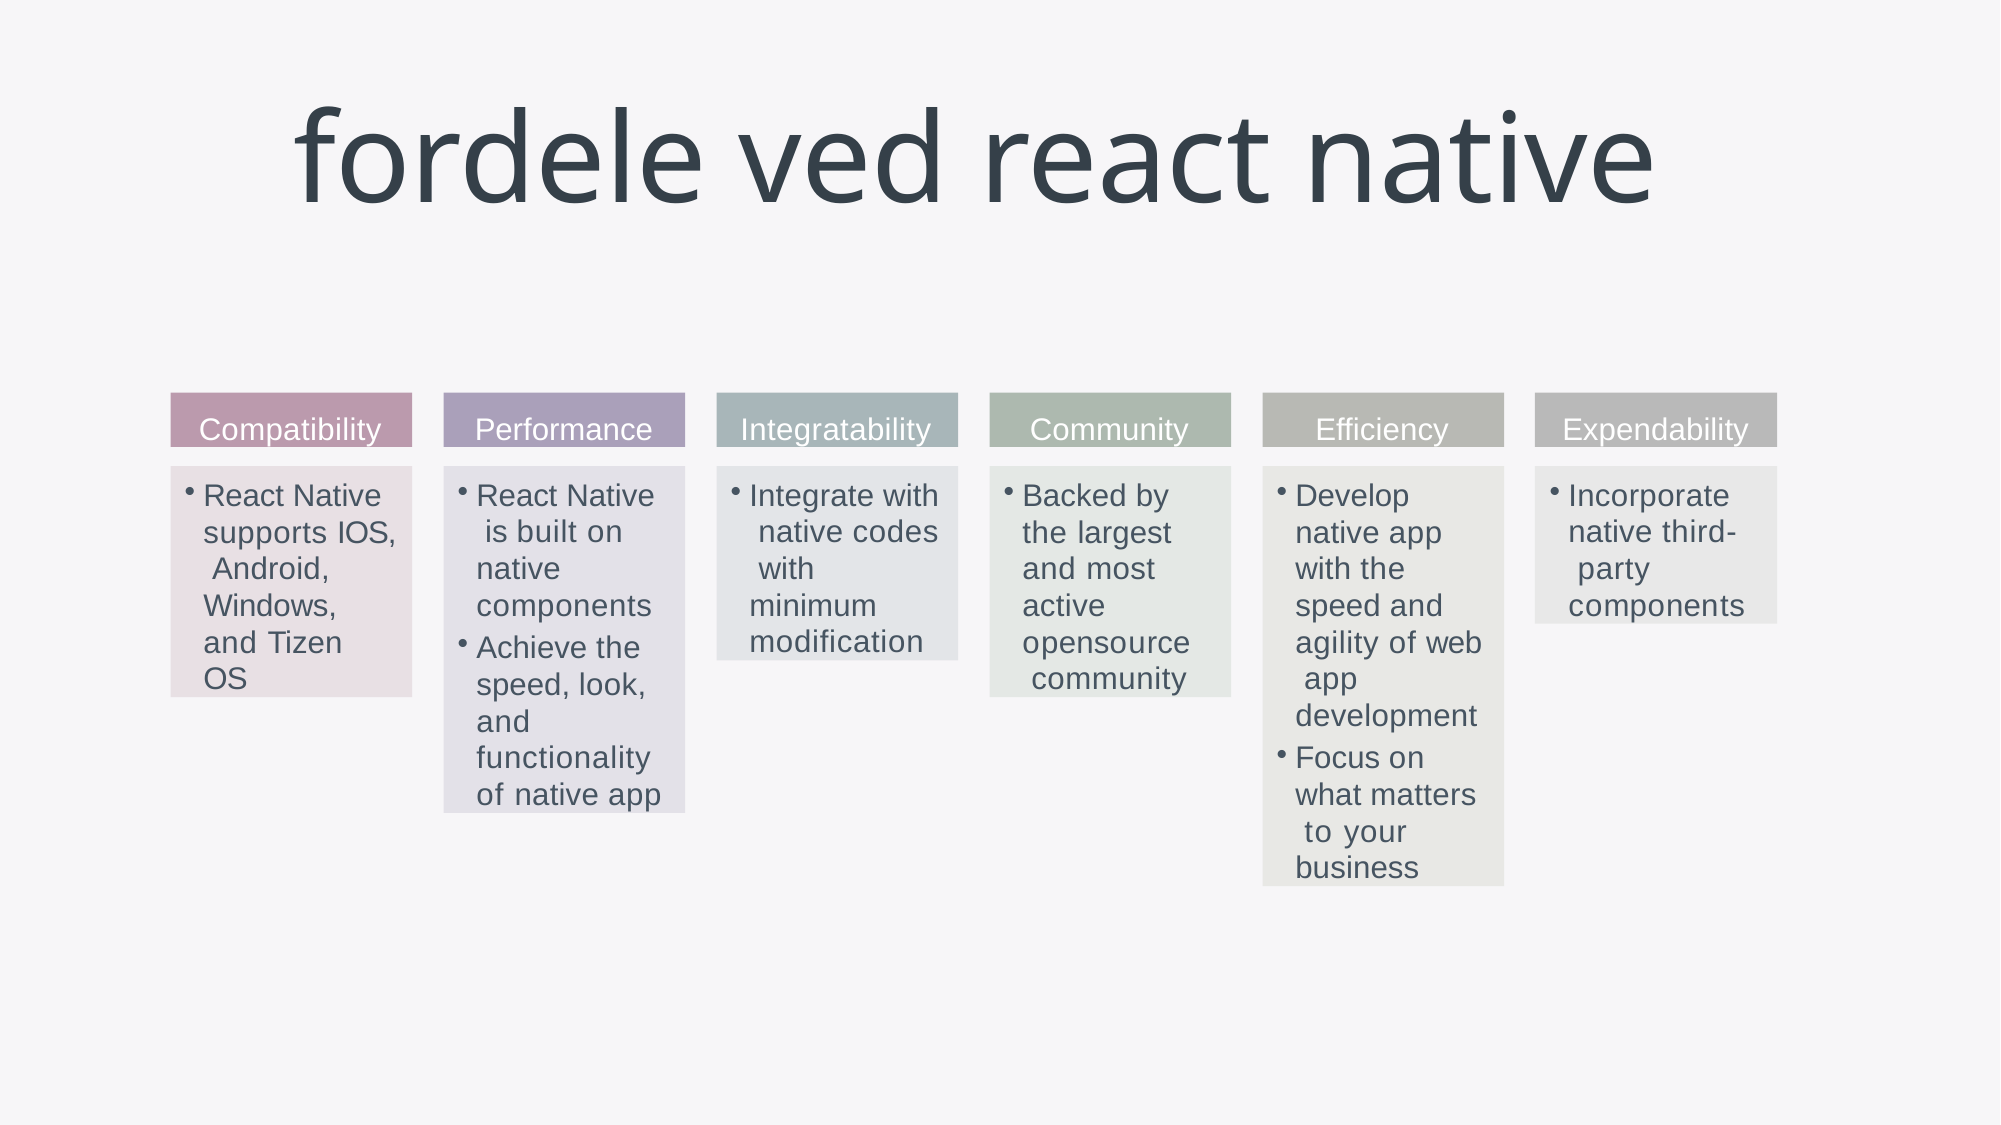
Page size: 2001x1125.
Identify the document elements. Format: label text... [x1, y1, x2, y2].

text_box Compatibility [170, 392, 413, 447]
text_box Backed by the largest and most active opensource community [989, 466, 1232, 698]
text_box Performance [443, 392, 686, 447]
text_box Develop native app with the speed and agility of web app development Focus on what matters to your business [1262, 466, 1505, 887]
text_box React Native supports IOS, Android, Windows, and Tizen OS [170, 466, 413, 698]
text_box Community [989, 392, 1232, 447]
title fordele ved react native [241, 70, 1742, 238]
text_box Expendability [1534, 392, 1778, 447]
text_box React Native is built on native components Achieve the speed, look, and functionality of native app [443, 466, 686, 813]
text_box Efficiency [1262, 392, 1505, 447]
text_box Integrate with native codes with minimum modification [716, 466, 959, 661]
text_box Integratability [716, 392, 959, 447]
text_box Incorporate native third- party components [1534, 466, 1778, 624]
